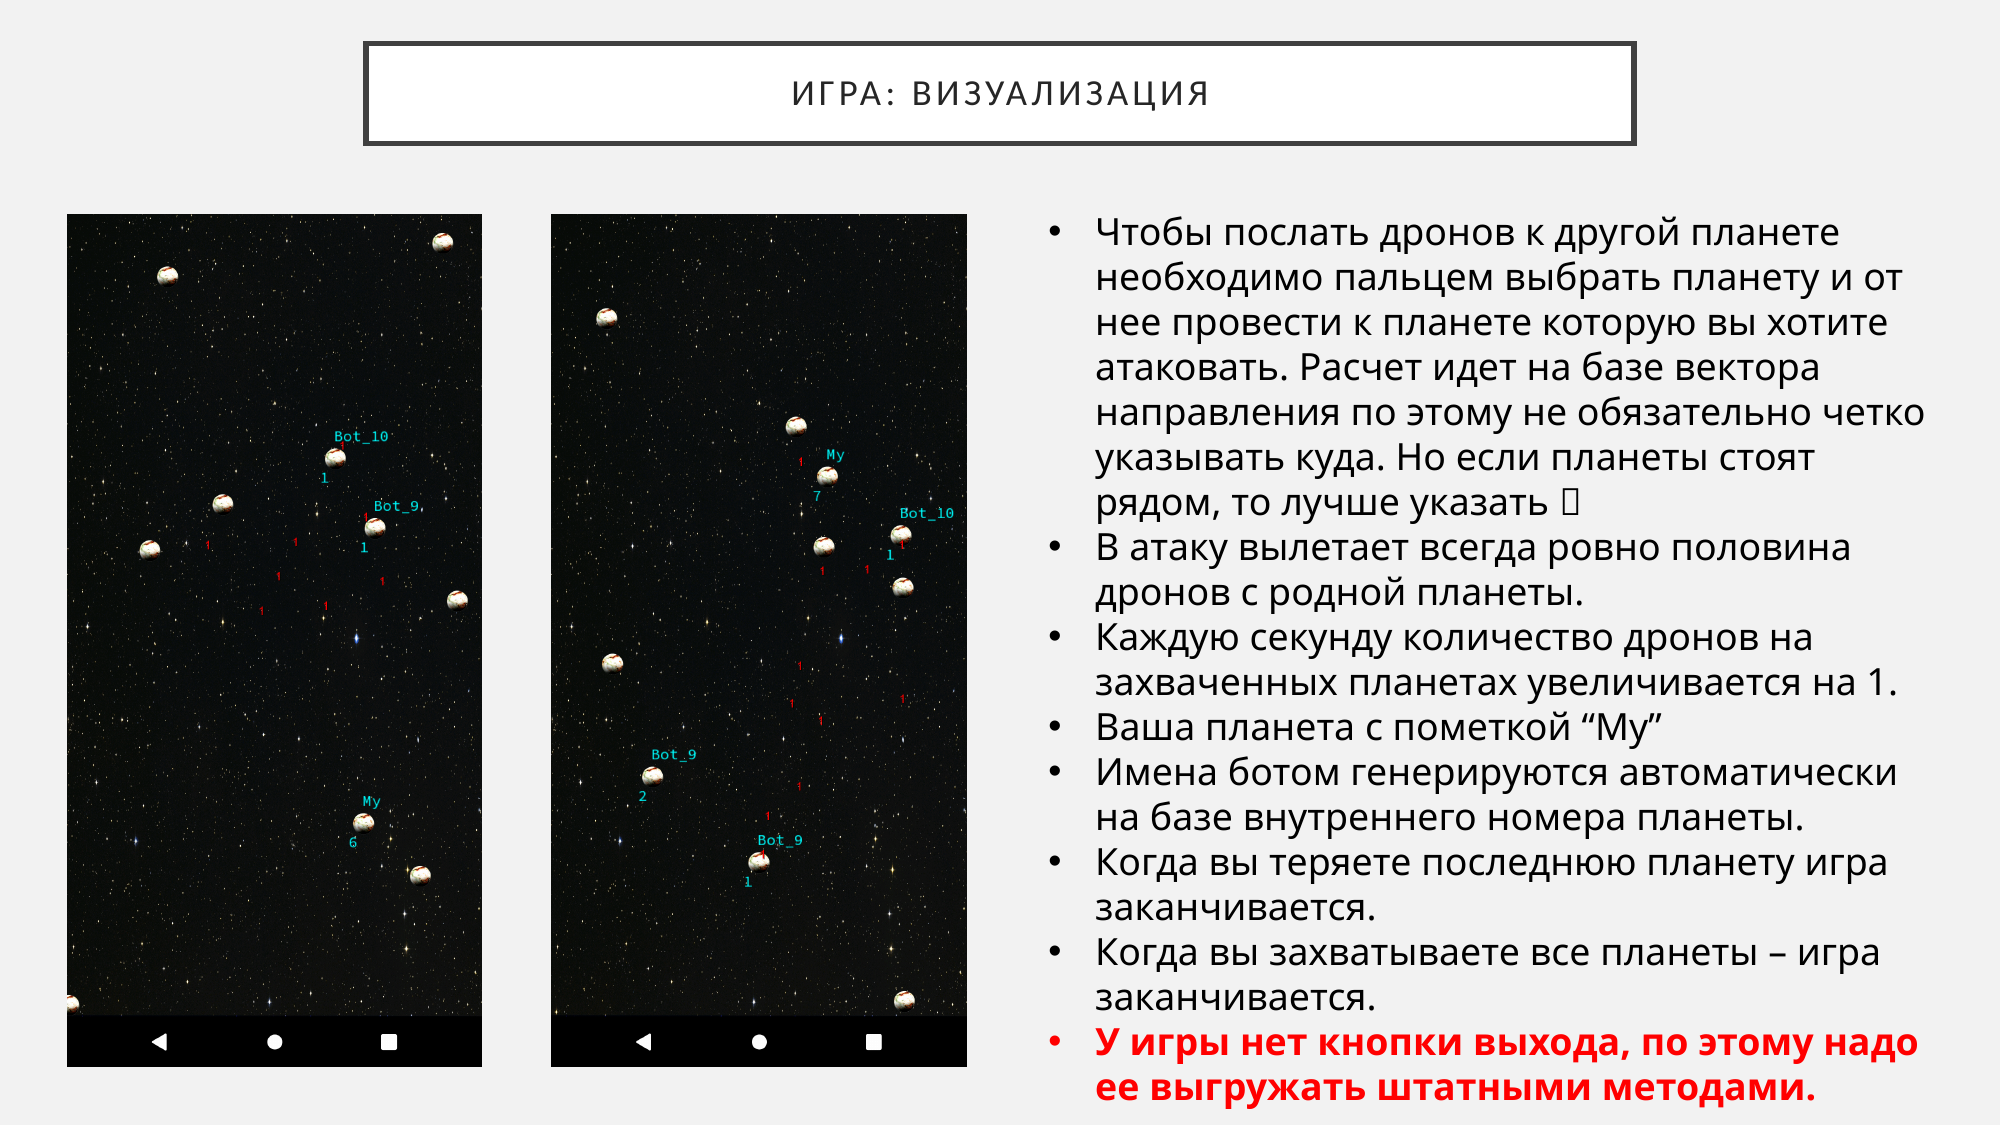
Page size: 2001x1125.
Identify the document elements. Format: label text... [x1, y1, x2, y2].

text_box Игра: визуализация [366, 43, 1634, 144]
picture [551, 214, 967, 1067]
picture [67, 214, 482, 1067]
text_box Чтобы послать дронов к другой планете необходимо пальцем выбрать планету и от нее провести к планете которую вы хотите атаковать. Расчет идет на базе вектора направления по этому не обязательно четко указывать куда. Но если планеты стоят рядом, то лучше указать  В атаку вылетает всегда ровно половина дронов с родной планеты. Каждую секунду количество дронов на захваченных планетах увеличивается на 1. Ваша планета с пометкой “My” Имена ботом генерируются автоматически на базе внутреннего номера планеты. Когда вы теряете последнюю планету игра заканчивается. Когда вы захватываете все планеты – игра заканчивается. У игры нет кнопки выхода, по этому надо ее выгружать штатными методами. [1033, 201, 1953, 1125]
